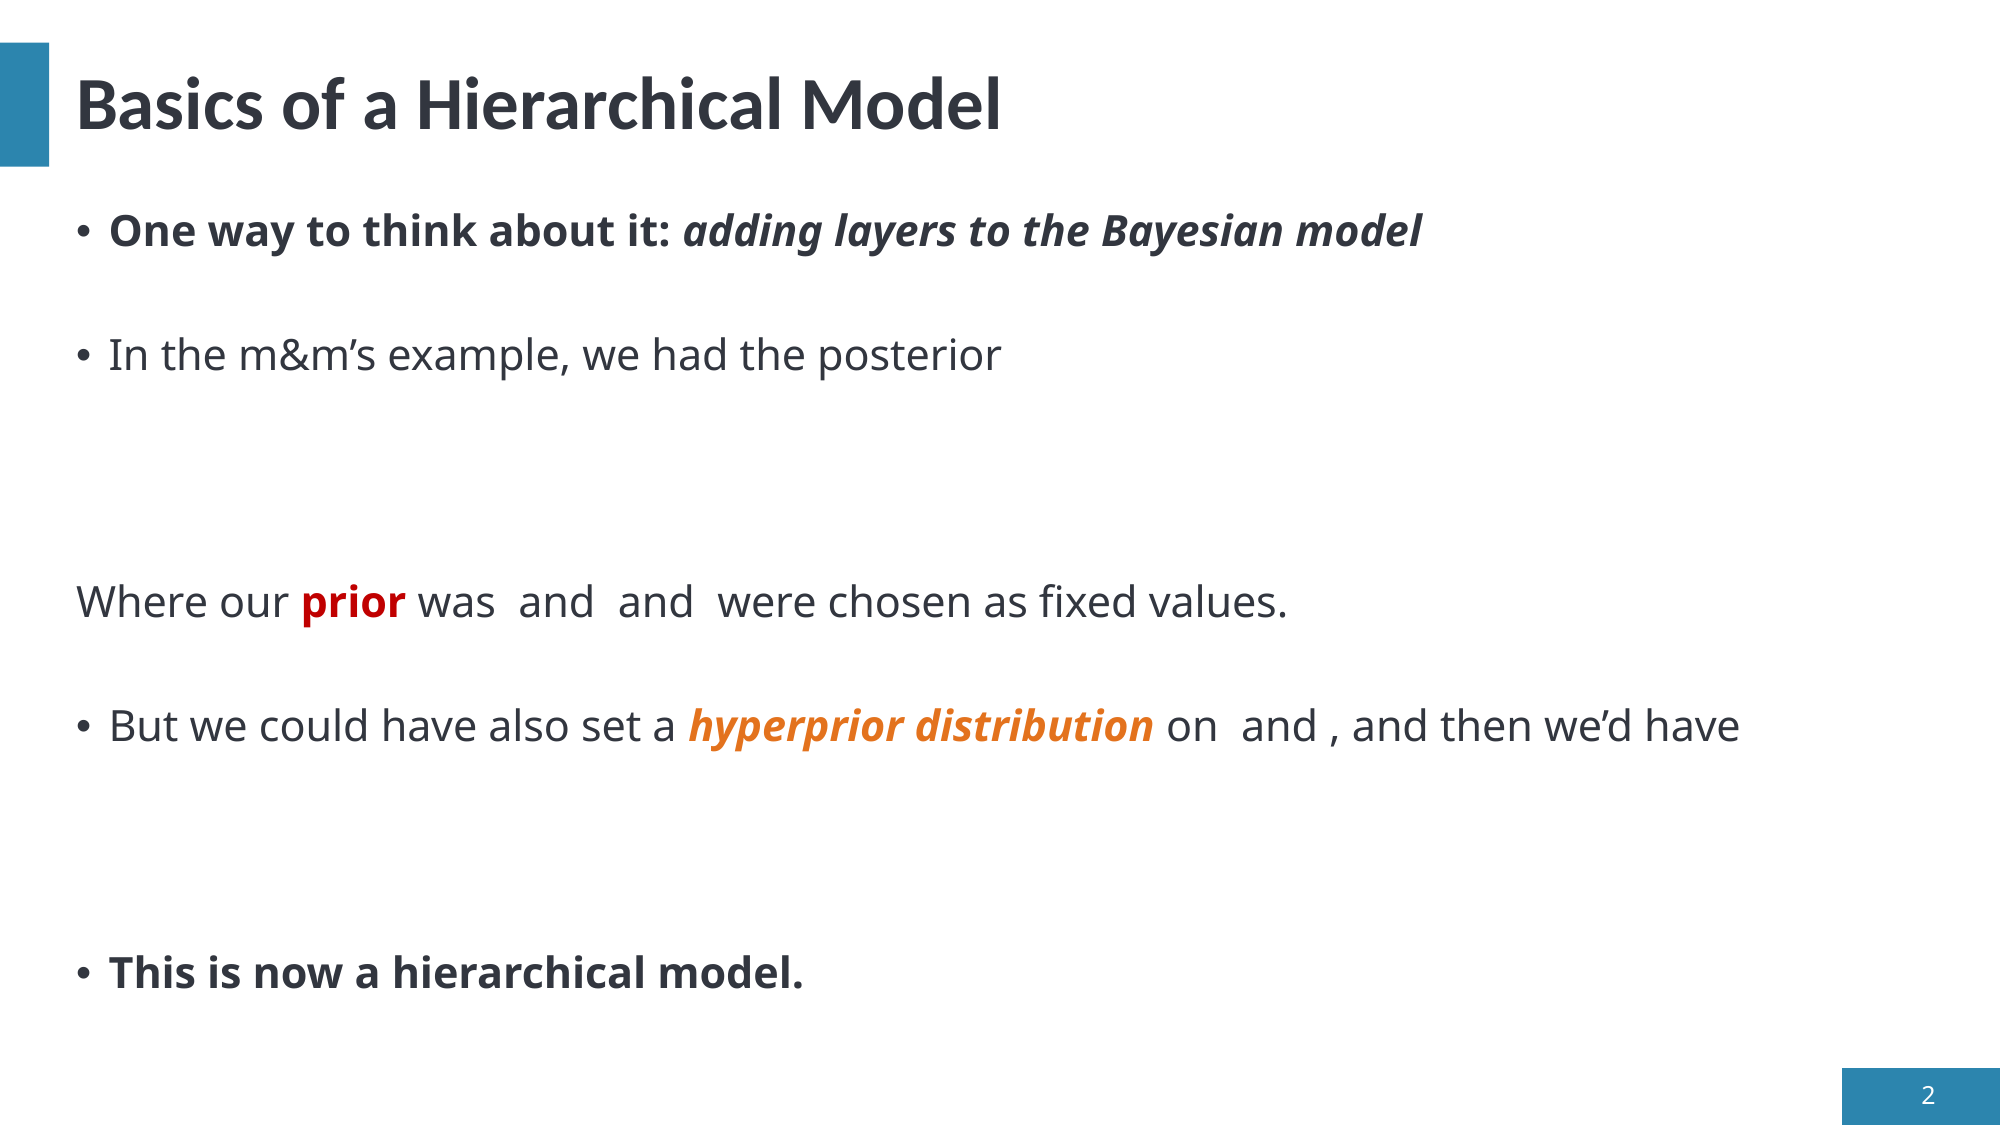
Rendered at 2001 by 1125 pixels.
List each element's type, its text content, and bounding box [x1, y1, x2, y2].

title Basics of a Hierarchical Model [60, 42, 1951, 168]
slide_number 2 [1889, 1079, 1951, 1114]
